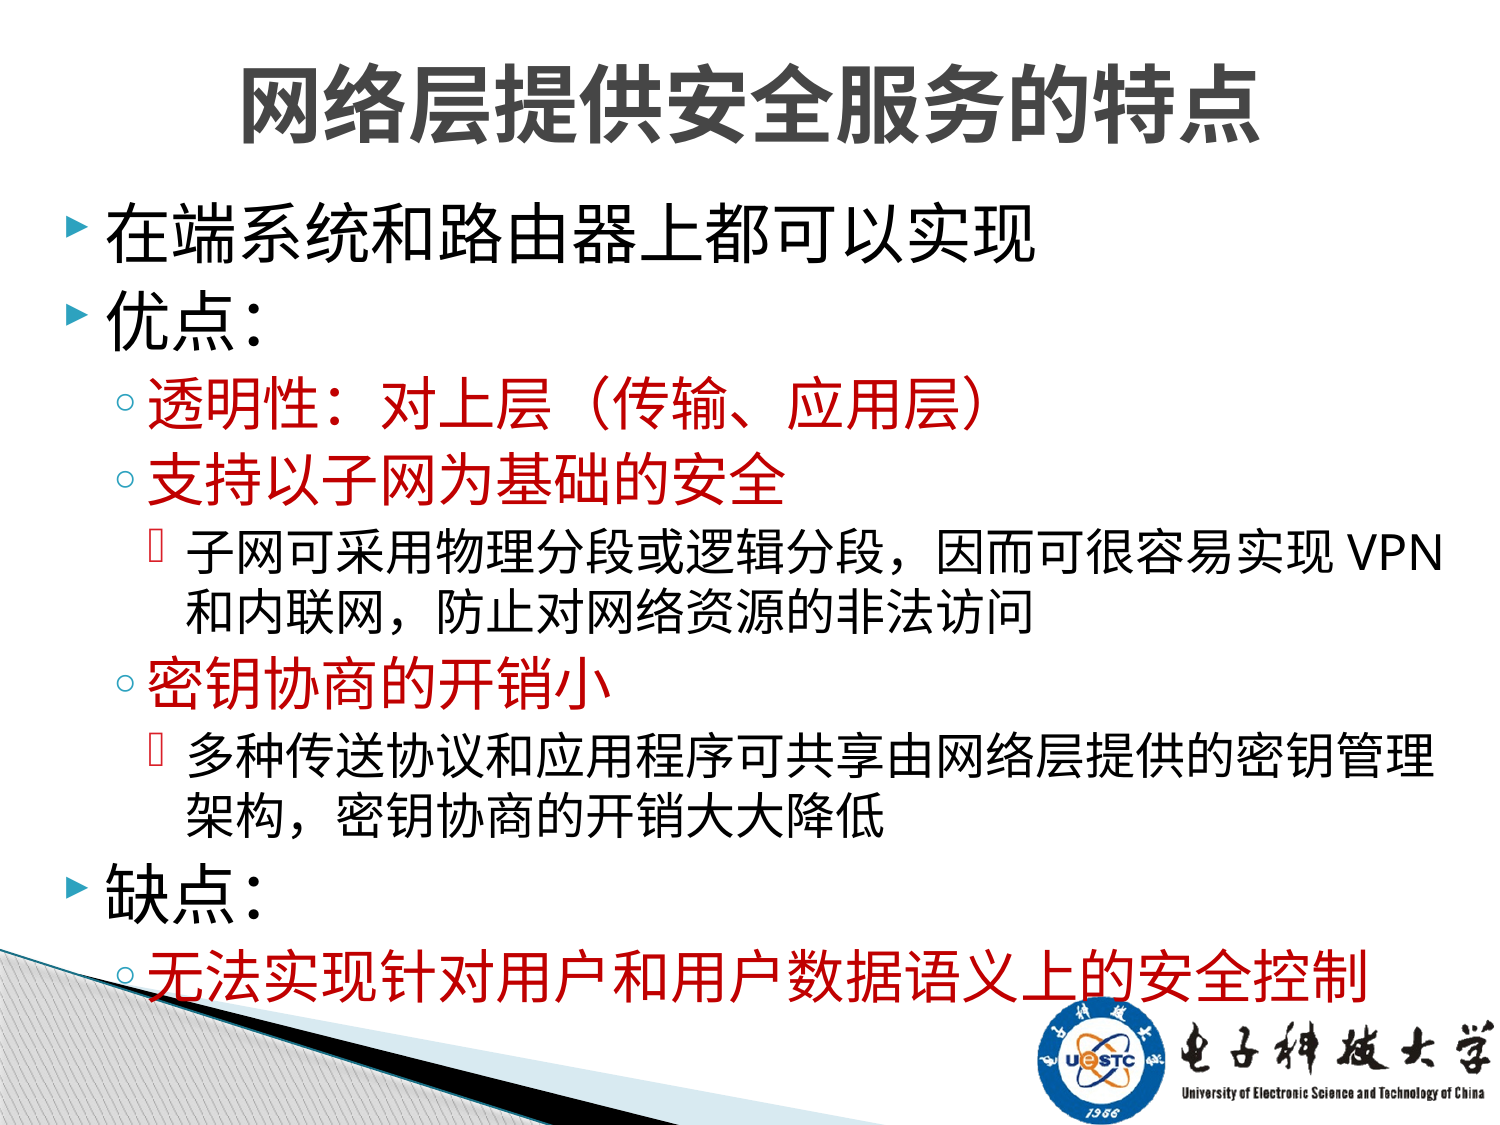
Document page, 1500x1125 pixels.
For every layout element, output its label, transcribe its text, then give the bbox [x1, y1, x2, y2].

title 网络层提供安全服务的特点 [29, 32, 1471, 173]
picture [1037, 995, 1495, 1125]
list 在端系统和路由器上都可以实现 优点： 透明性：对上层（传输、应用层） 支持以子网为基础的安全 子网可采用物理分段或逻辑分段，因而可很容易实现VPN和内联网，防止对网络资源的非法访问 密钥协商的开销小 多种传送协议和应用程序可共享由网络层提供的密钥管理架构，密钥协商的开销大大降低 缺点： 无法实现针对用户和用户数据语义上的安全控制 [29, 184, 1471, 1022]
slide_number 125 [0, 953, 29, 964]
slide_number 125 [213, 1022, 542, 1125]
